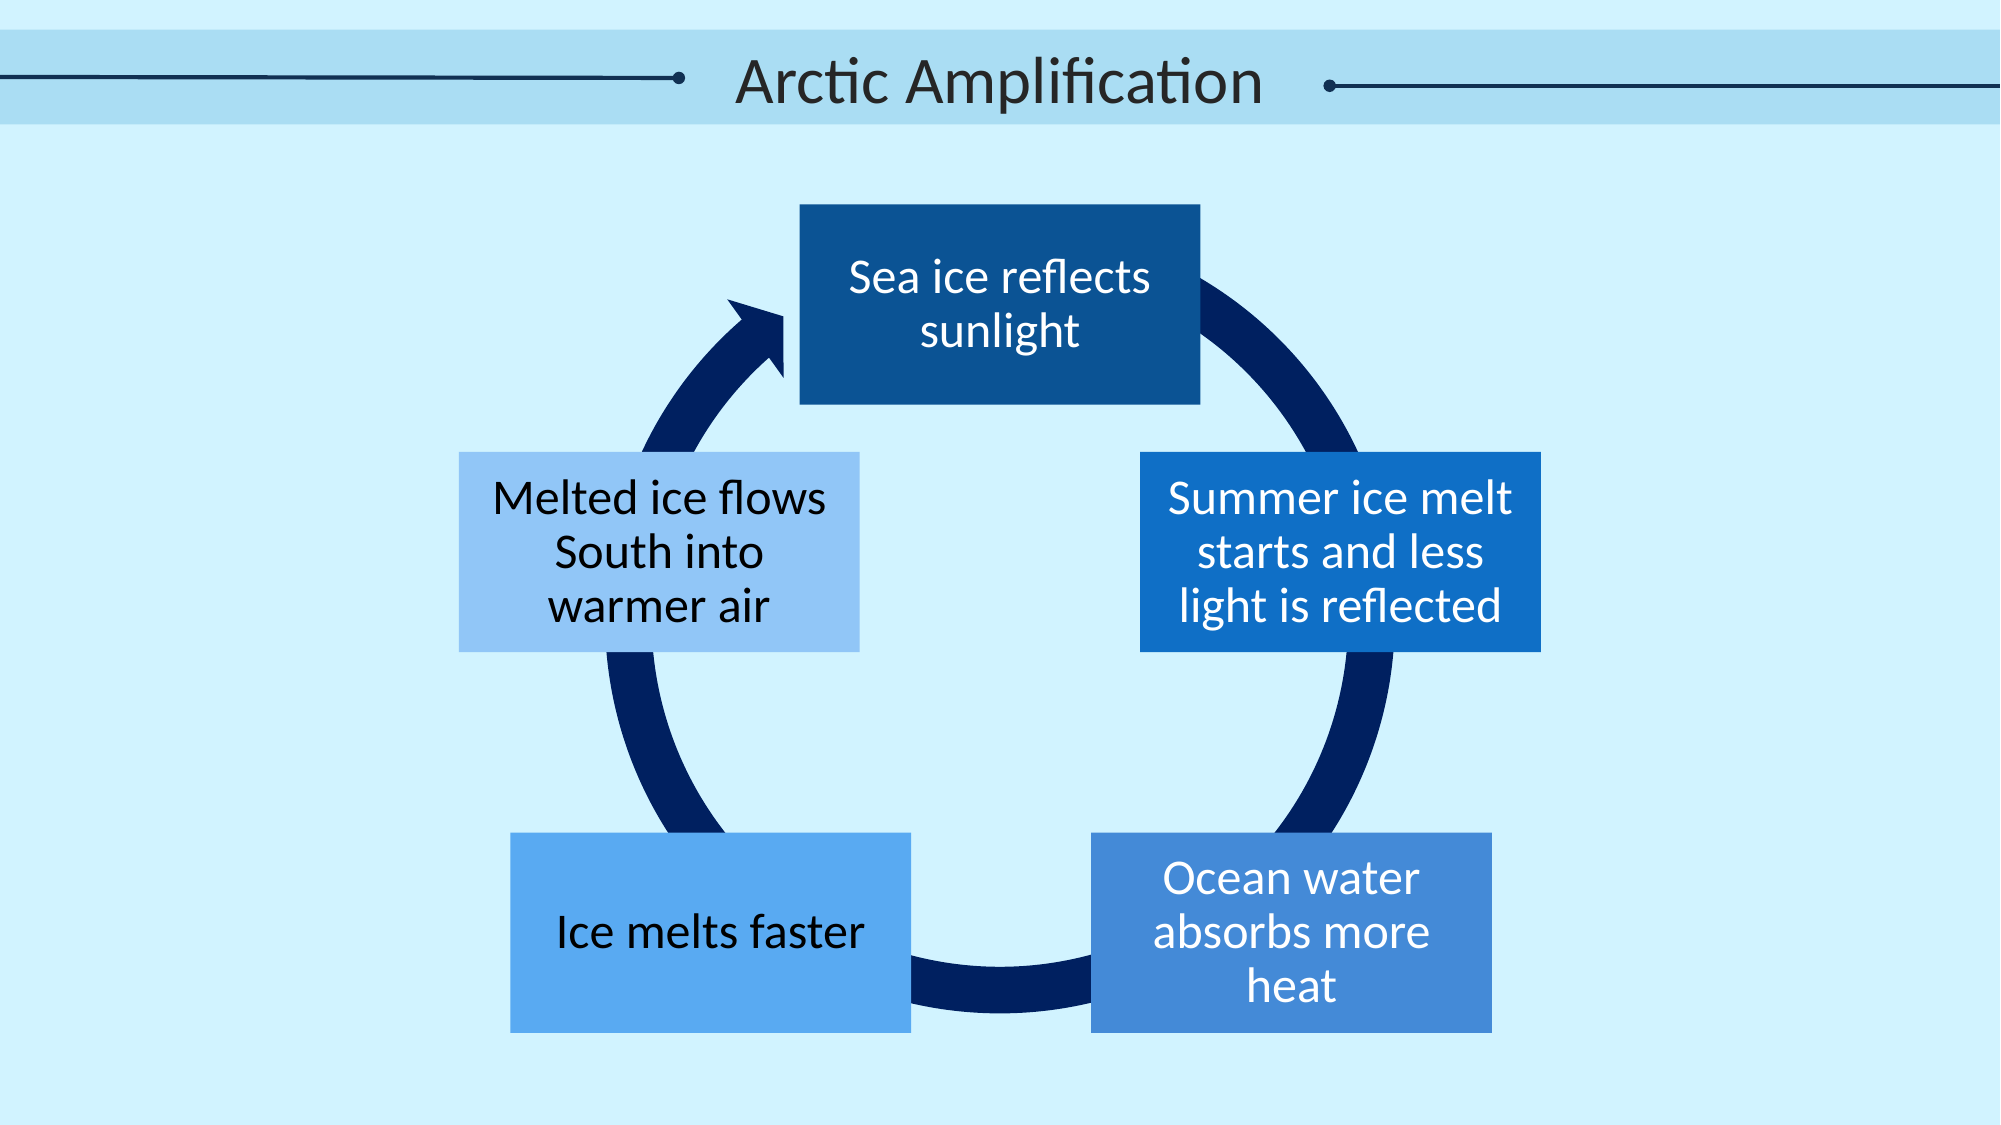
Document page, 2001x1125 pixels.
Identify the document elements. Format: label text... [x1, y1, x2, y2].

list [103, 204, 1897, 1054]
text_box Arctic Amplification [0, 29, 2000, 125]
